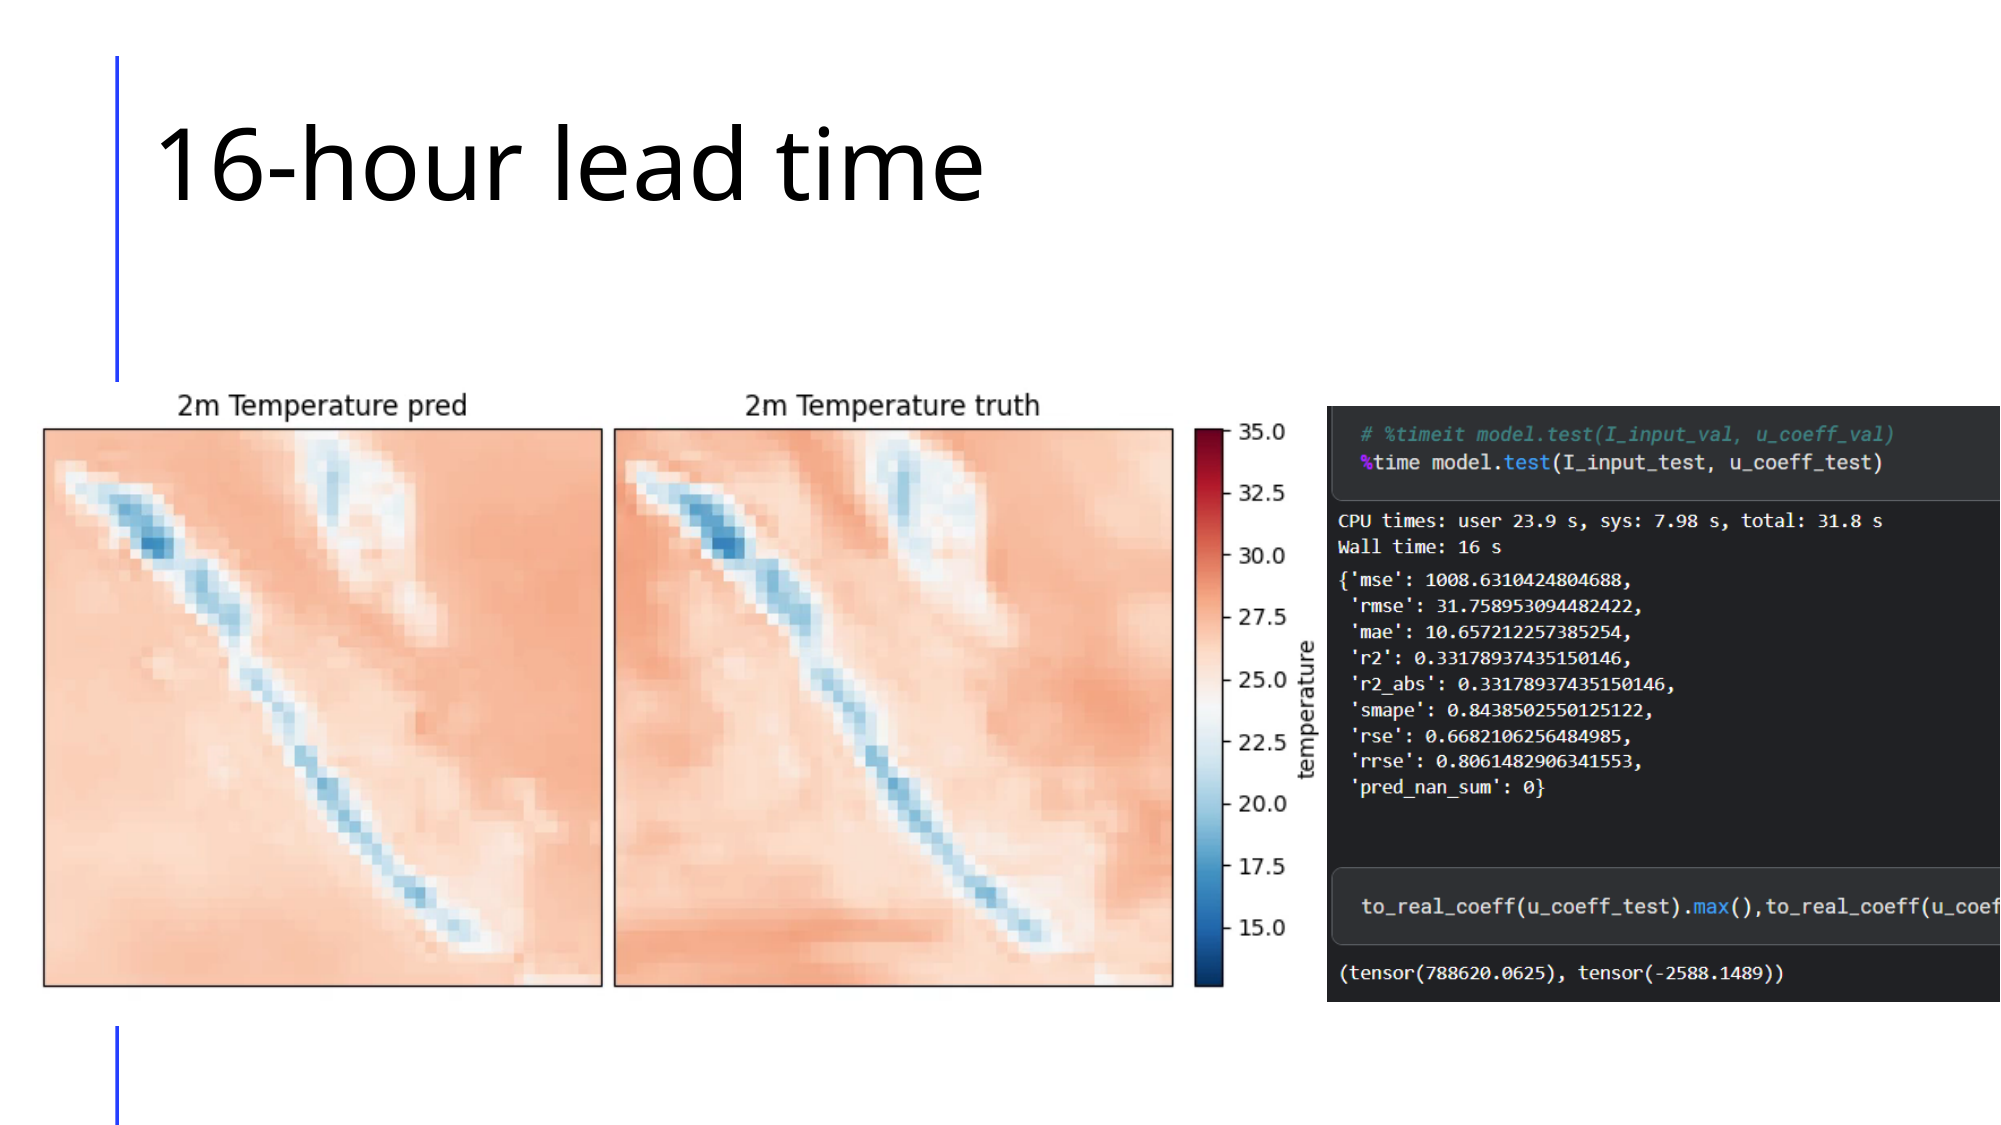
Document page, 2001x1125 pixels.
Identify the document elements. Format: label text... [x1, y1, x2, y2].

title 16-hour lead time [137, 59, 1863, 278]
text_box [37, 381, 1328, 1027]
picture [1328, 406, 2000, 1002]
